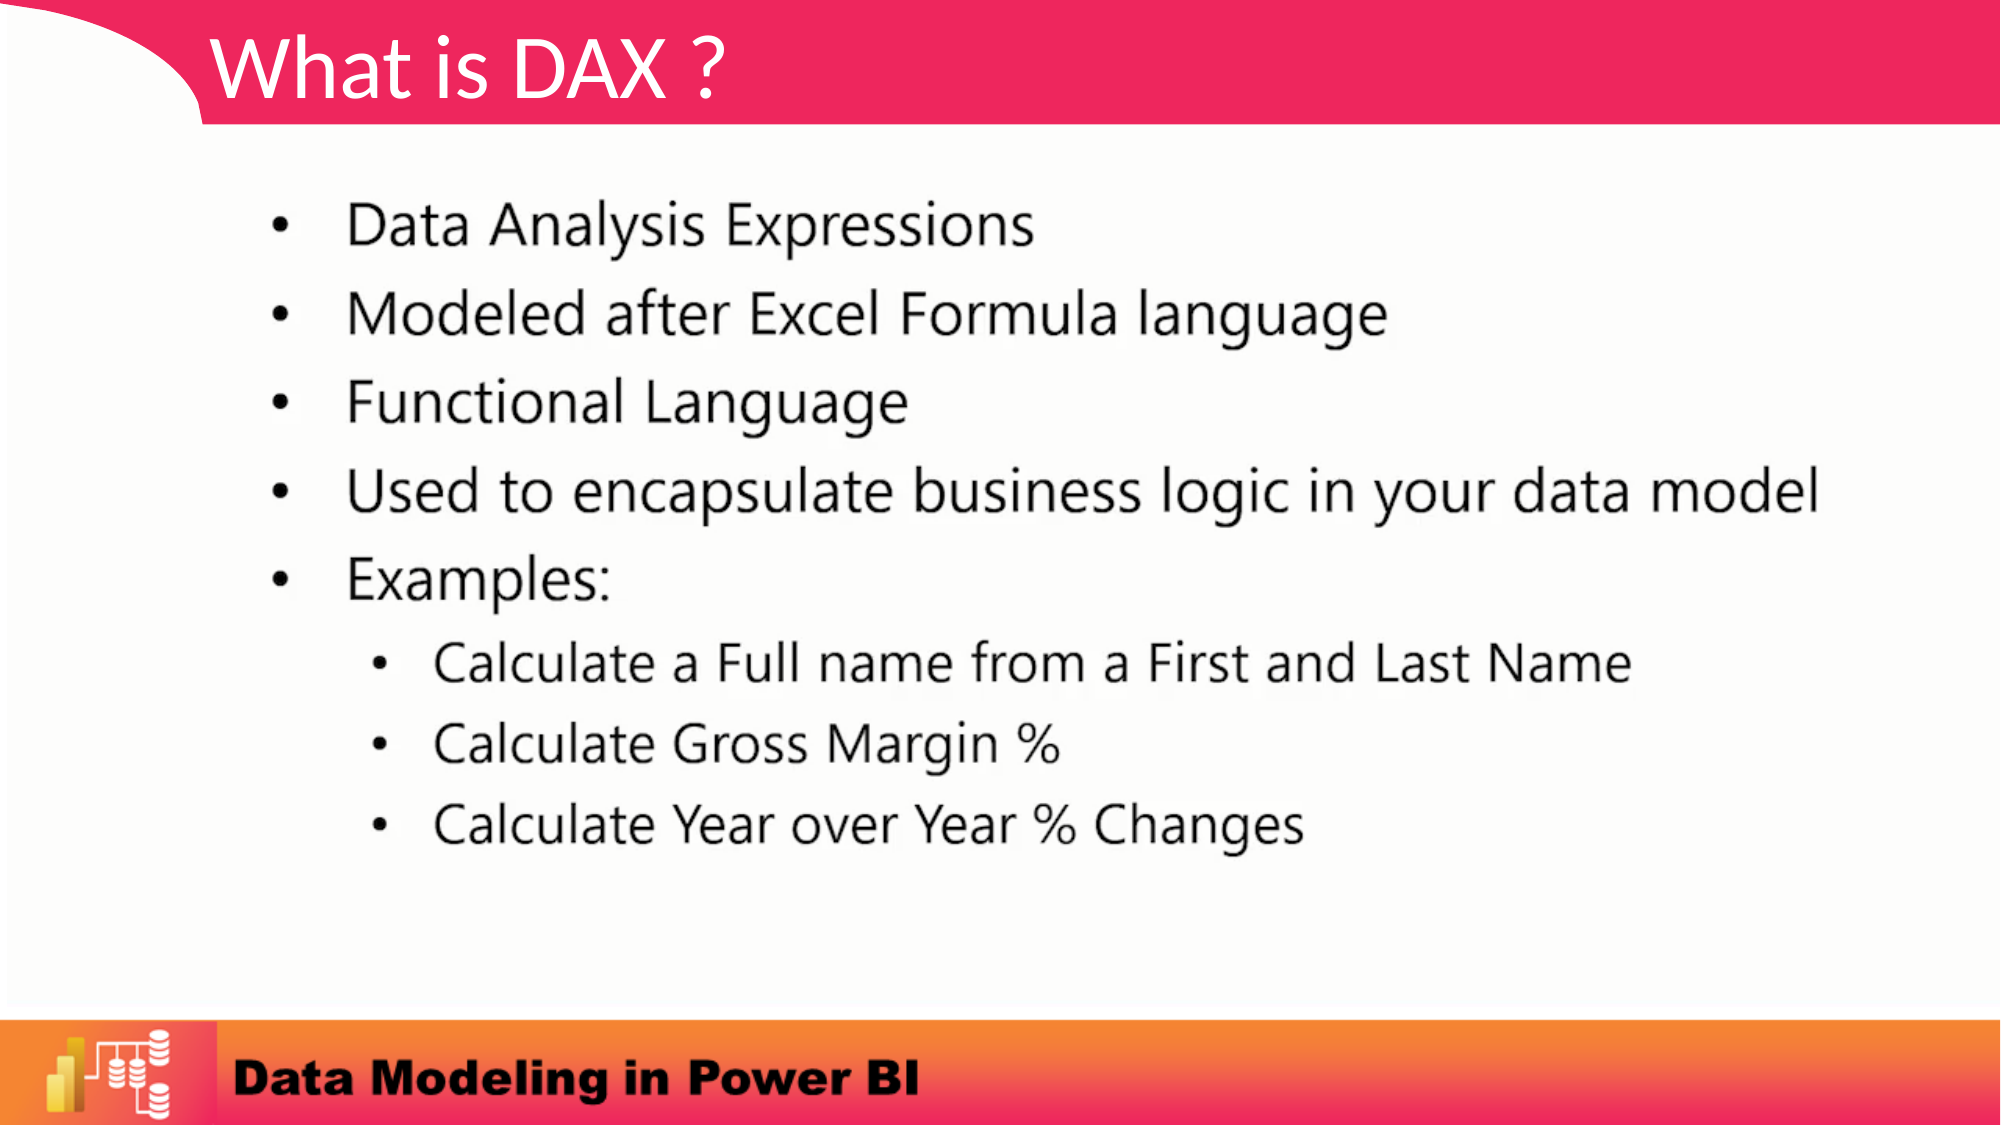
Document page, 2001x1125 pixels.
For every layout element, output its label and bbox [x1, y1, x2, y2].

picture [0, 0, 2001, 1125]
text_box [0, 0, 7, 6]
